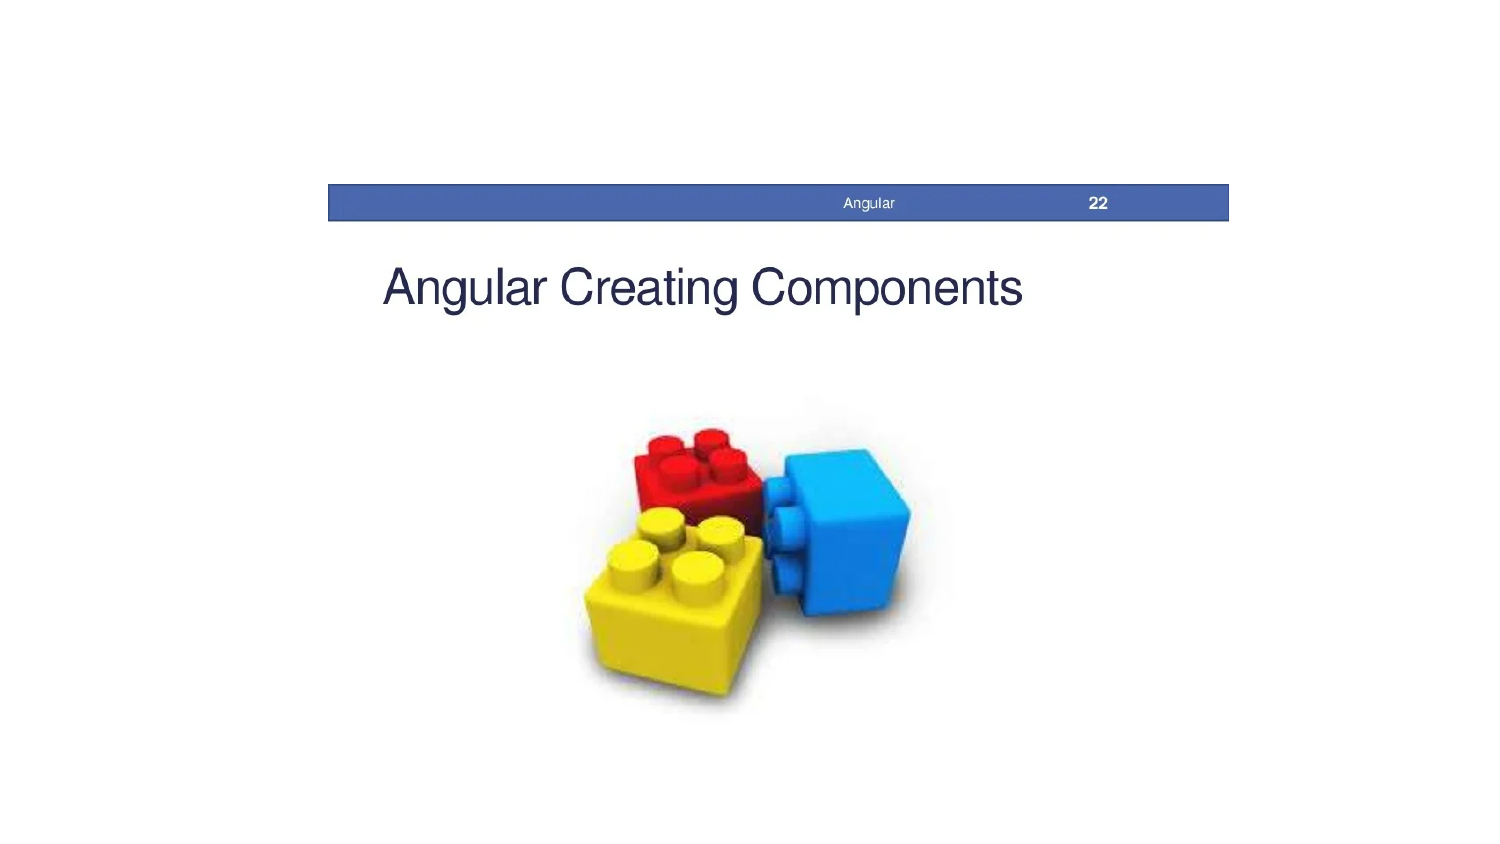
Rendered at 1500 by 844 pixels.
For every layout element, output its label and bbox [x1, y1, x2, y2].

picture [327, 184, 1229, 844]
